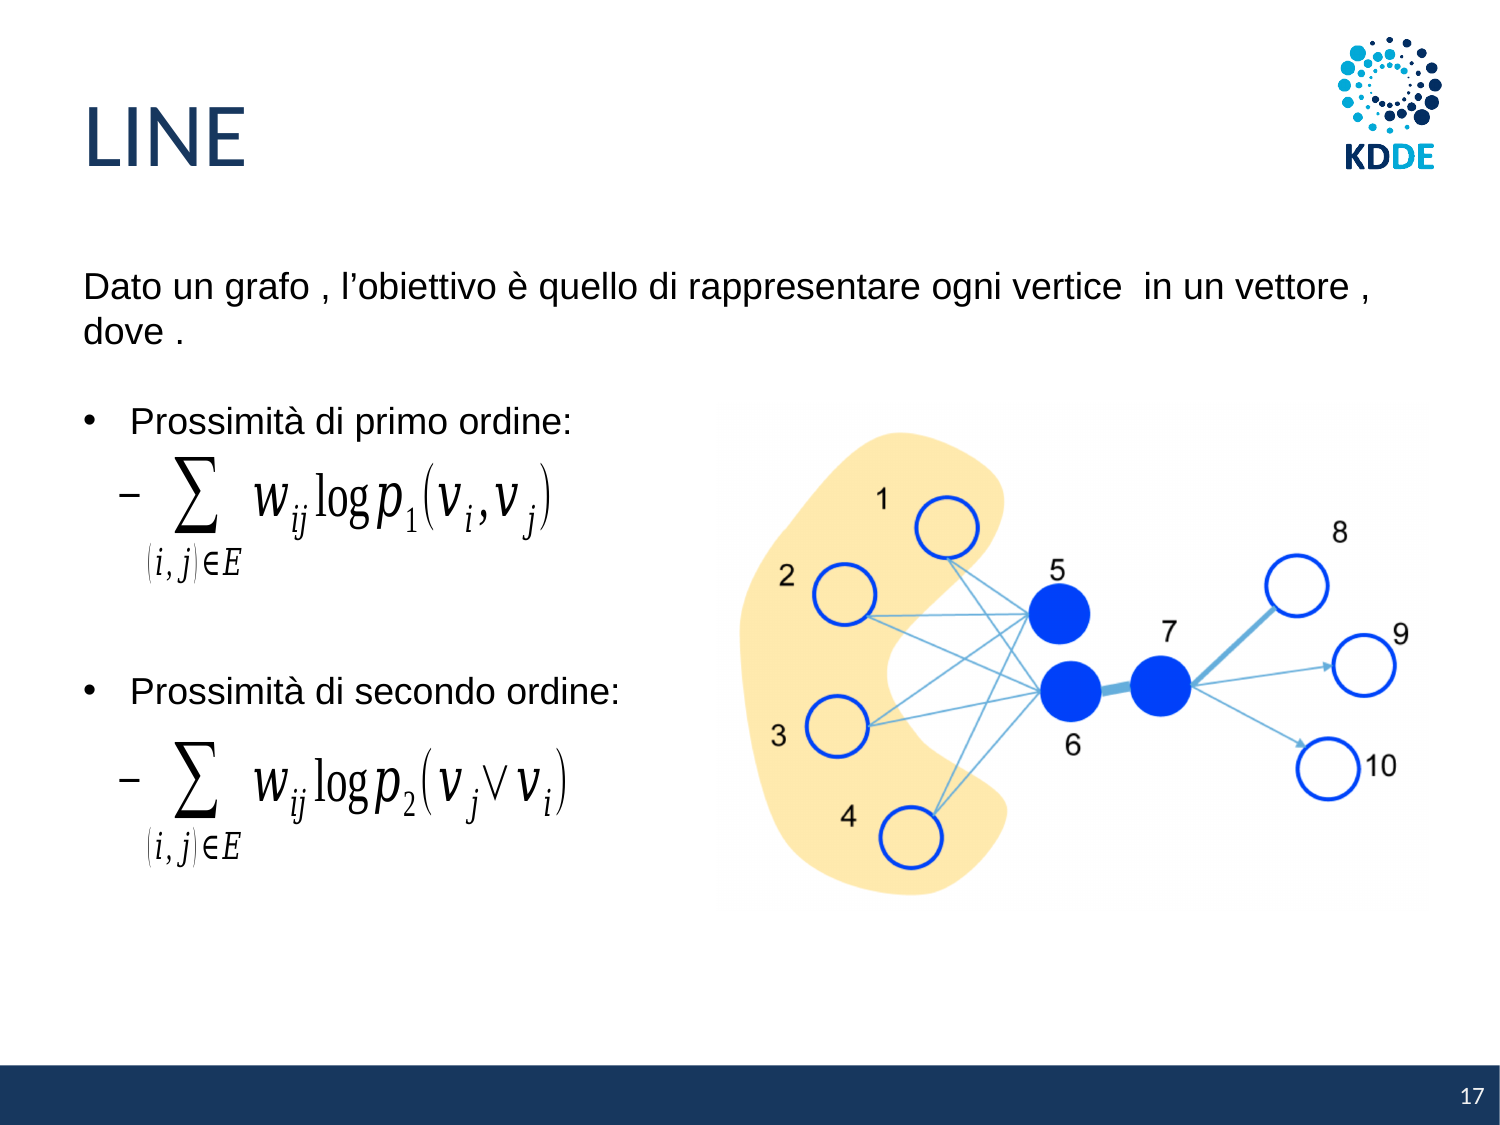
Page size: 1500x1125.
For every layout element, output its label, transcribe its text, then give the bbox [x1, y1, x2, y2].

picture [1337, 36, 1443, 171]
text_box LINE [68, 36, 1252, 223]
picture [716, 402, 1429, 911]
text_box 17 [1149, 1065, 1500, 1125]
